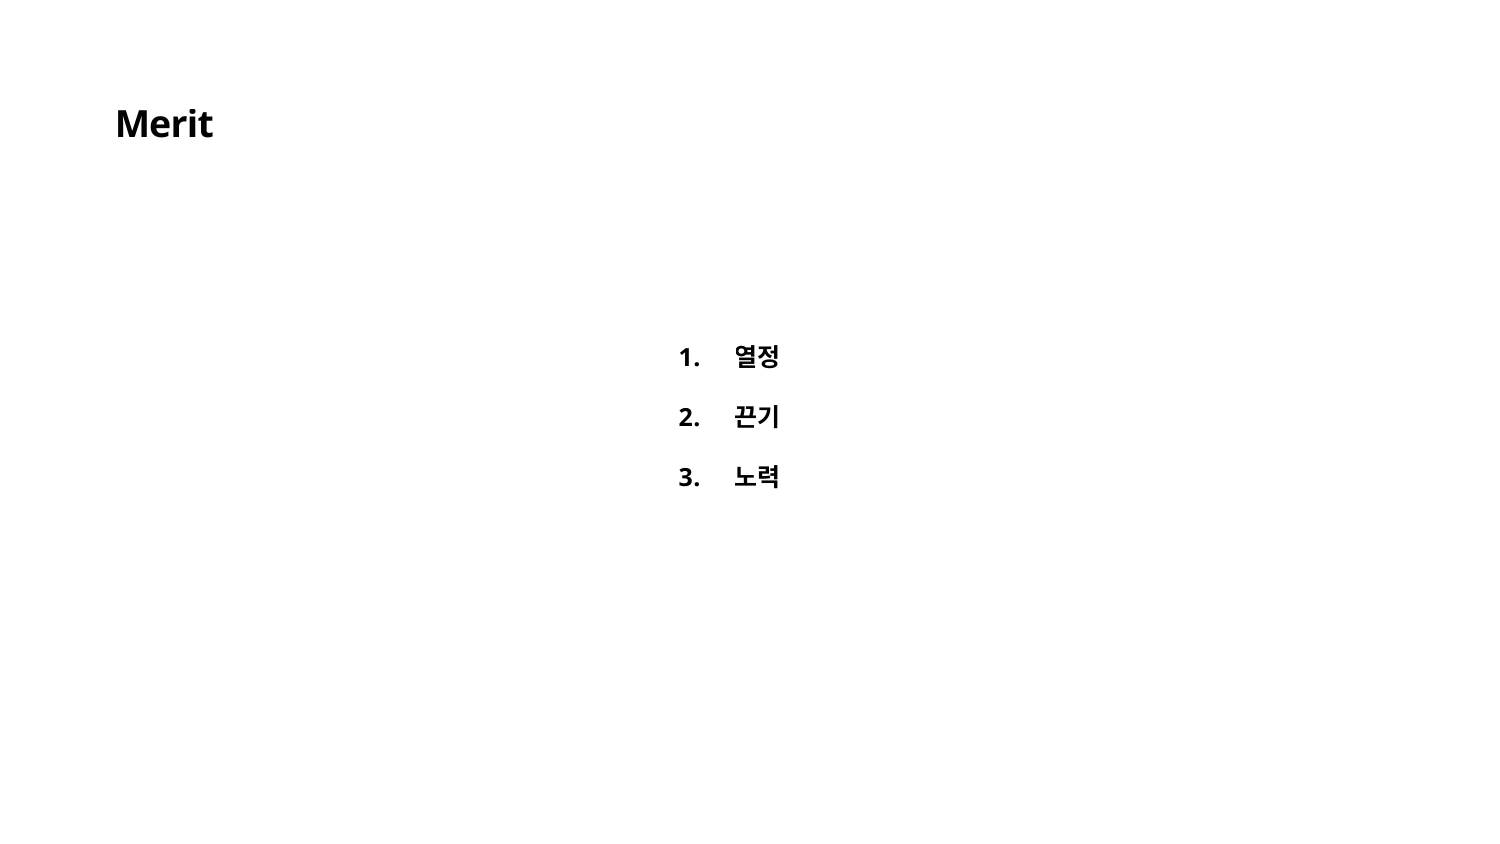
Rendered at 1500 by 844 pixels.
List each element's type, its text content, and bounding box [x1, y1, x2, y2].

text_box 열정 끈기 노력 [663, 227, 900, 576]
text_box Merit [99, 99, 1413, 146]
